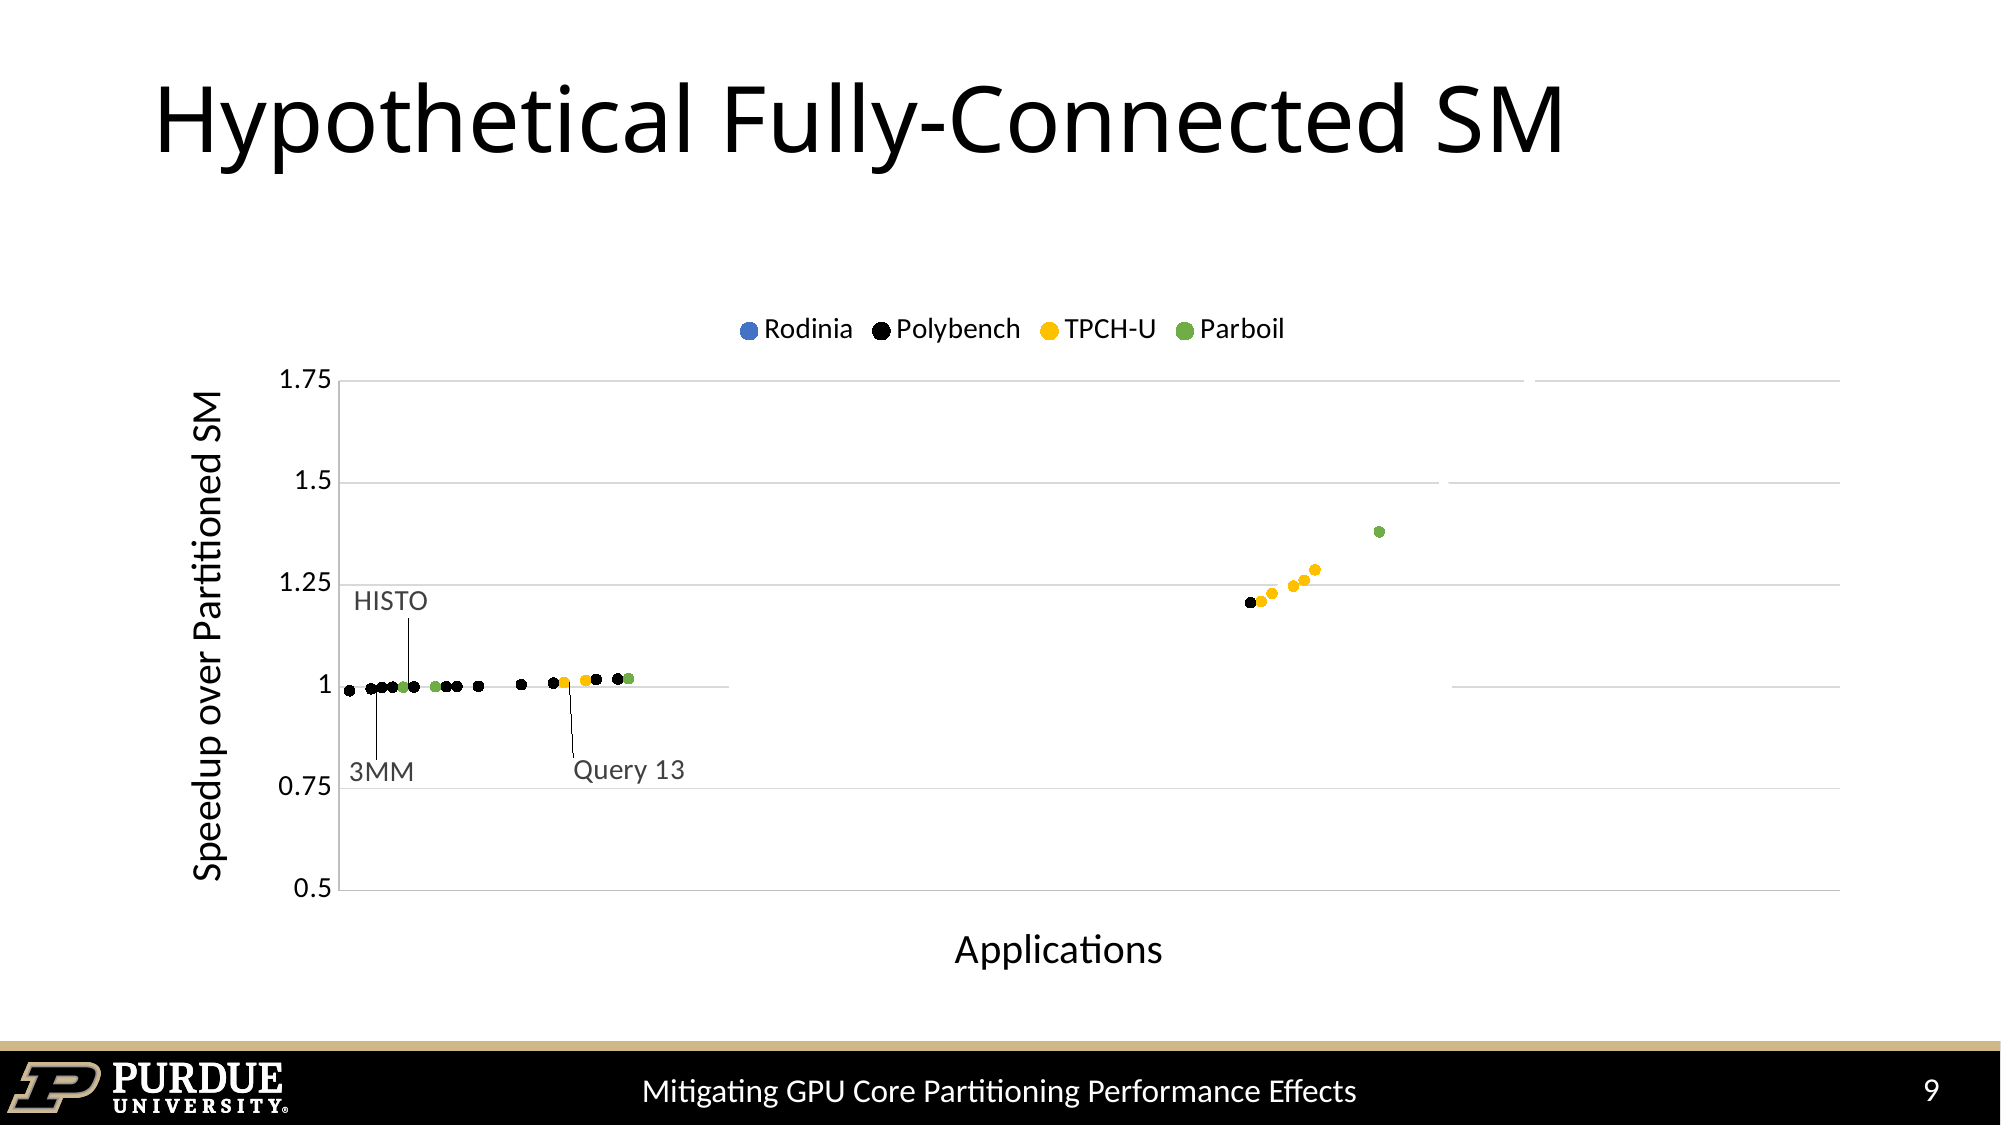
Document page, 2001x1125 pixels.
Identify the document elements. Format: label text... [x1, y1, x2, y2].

picture [7, 1062, 288, 1113]
chart [149, 299, 1875, 1012]
title Hypothetical Fully-Connected SM [137, 37, 1863, 209]
slide_number 9 [1862, 1051, 2000, 1125]
